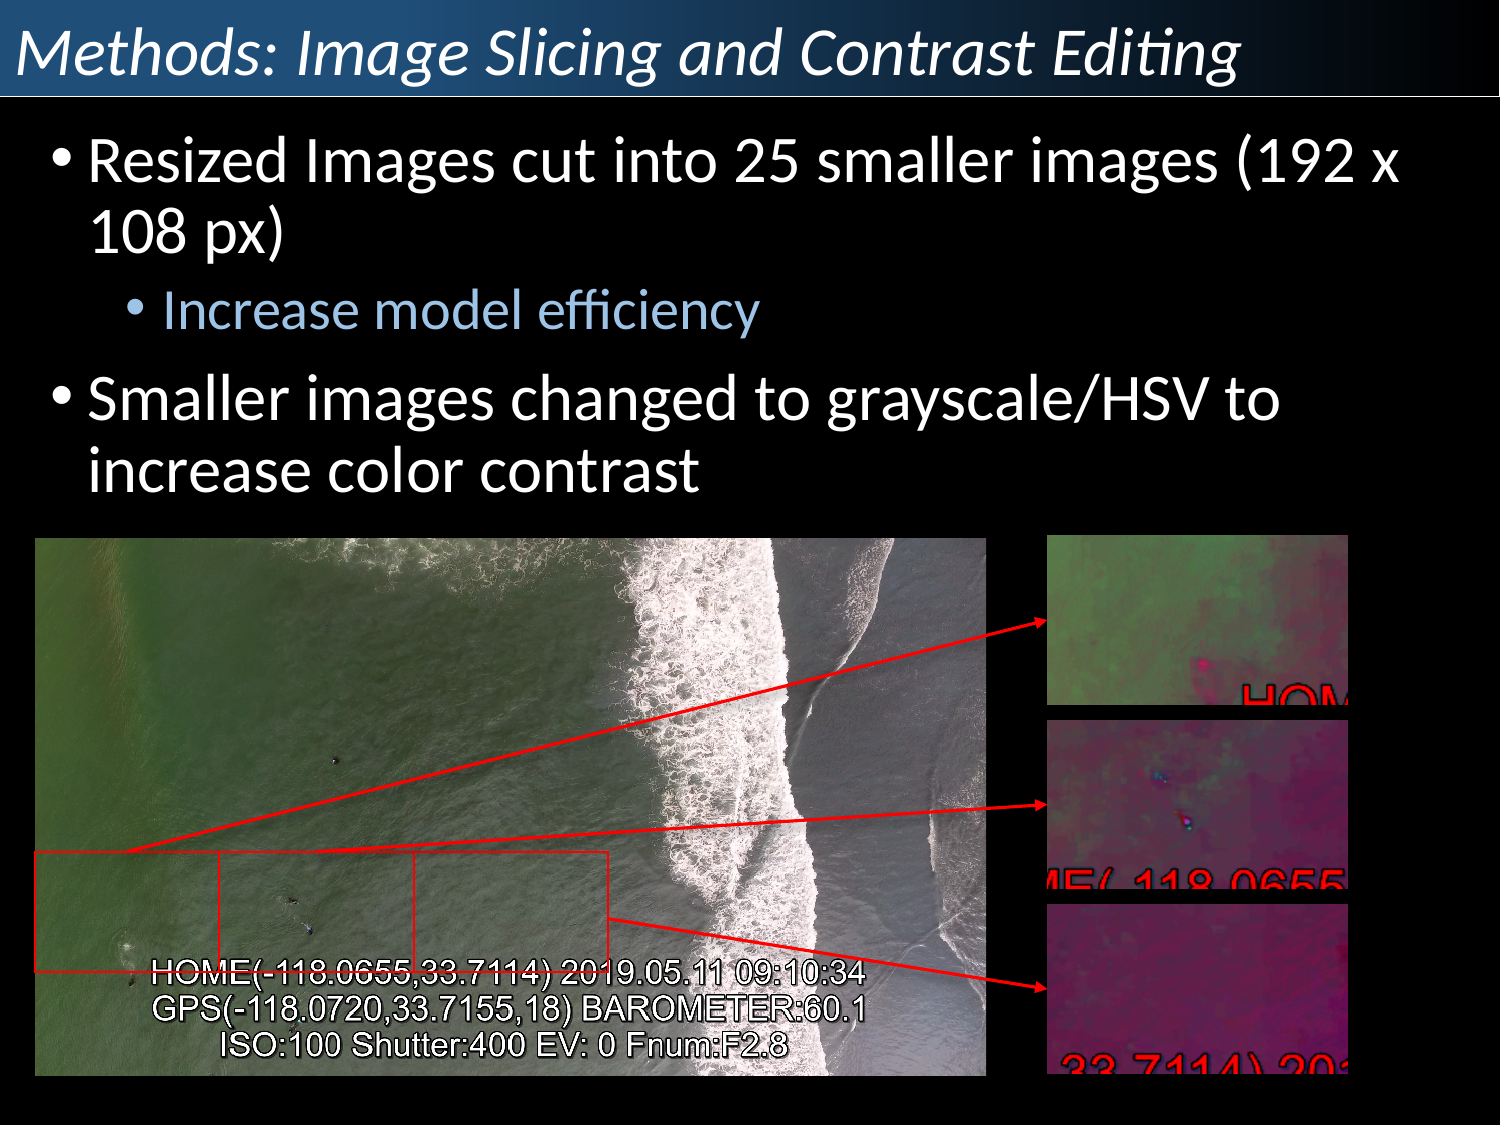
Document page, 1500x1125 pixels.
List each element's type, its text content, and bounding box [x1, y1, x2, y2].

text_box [608, 918, 1048, 990]
picture [34, 538, 987, 1076]
picture [1047, 904, 1348, 1074]
picture [1047, 535, 1348, 705]
picture [1047, 720, 1348, 889]
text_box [126, 619, 1048, 852]
text_box Resized Images cut into 25 smaller images (192 x 108 px) Increase model efficiency Smaller images changed to grayscale/HSV to increase color contrast [35, 117, 1465, 1095]
text_box Methods: Image Slicing and Contrast Editing [0, 0, 1500, 97]
